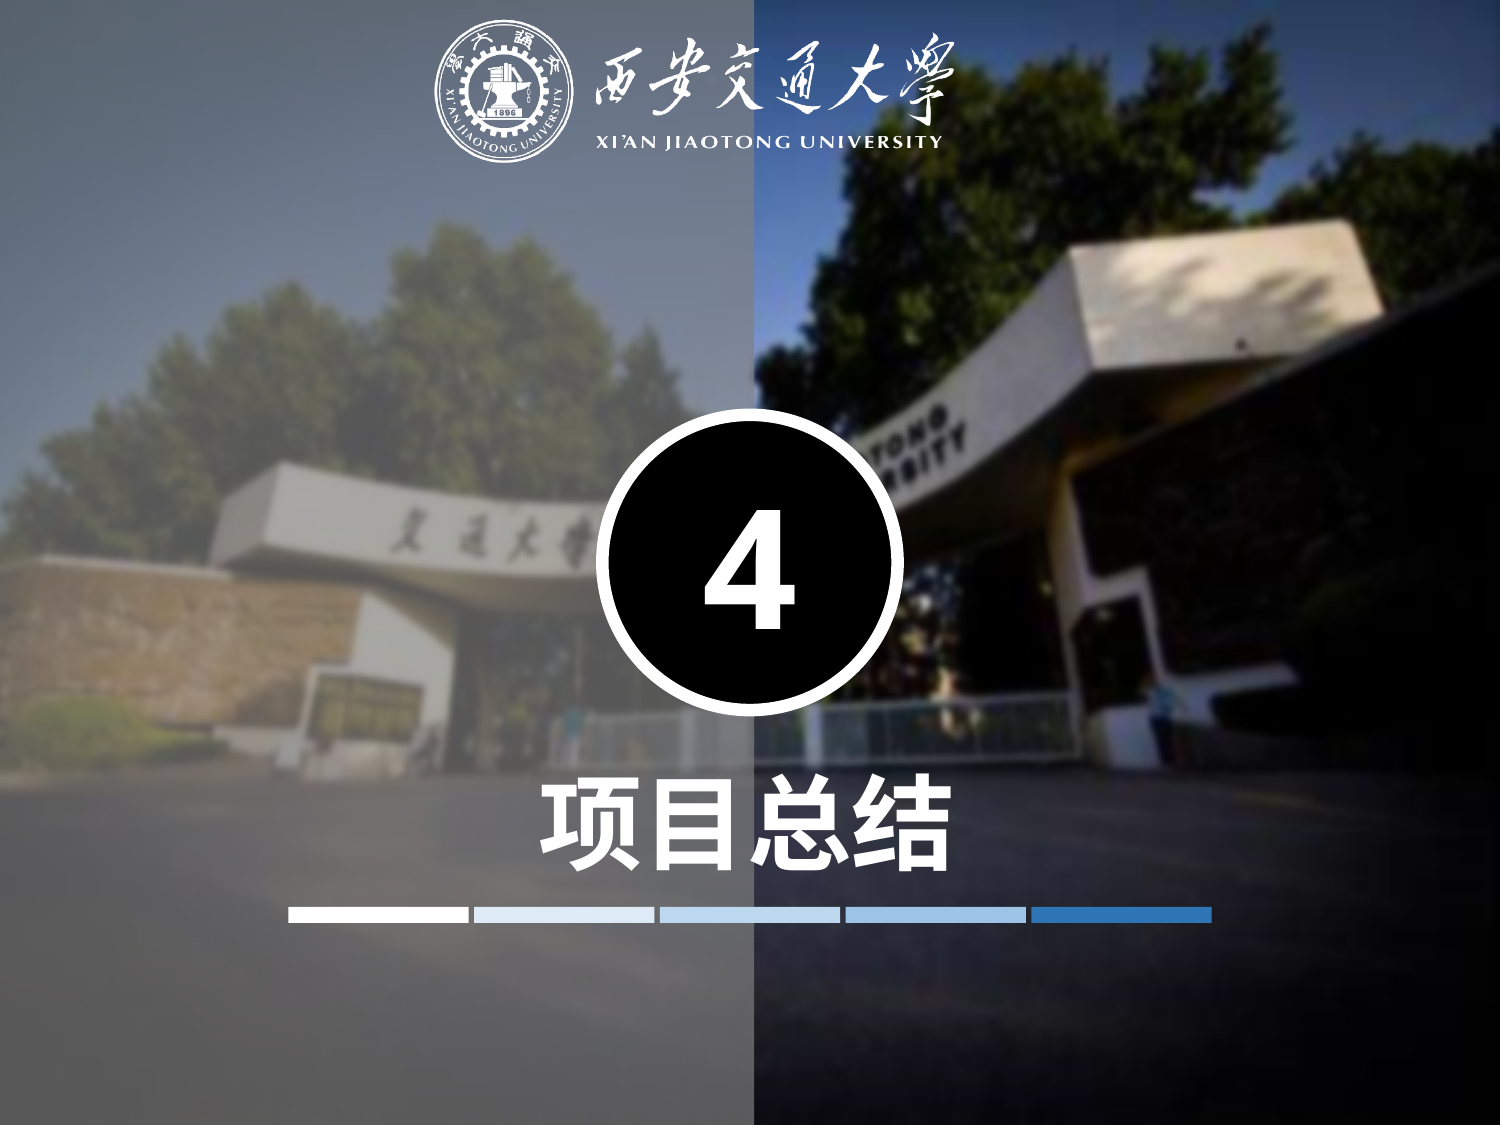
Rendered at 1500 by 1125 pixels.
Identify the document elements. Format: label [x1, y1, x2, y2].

picture [0, 0, 1500, 1125]
text_box [288, 906, 1212, 923]
